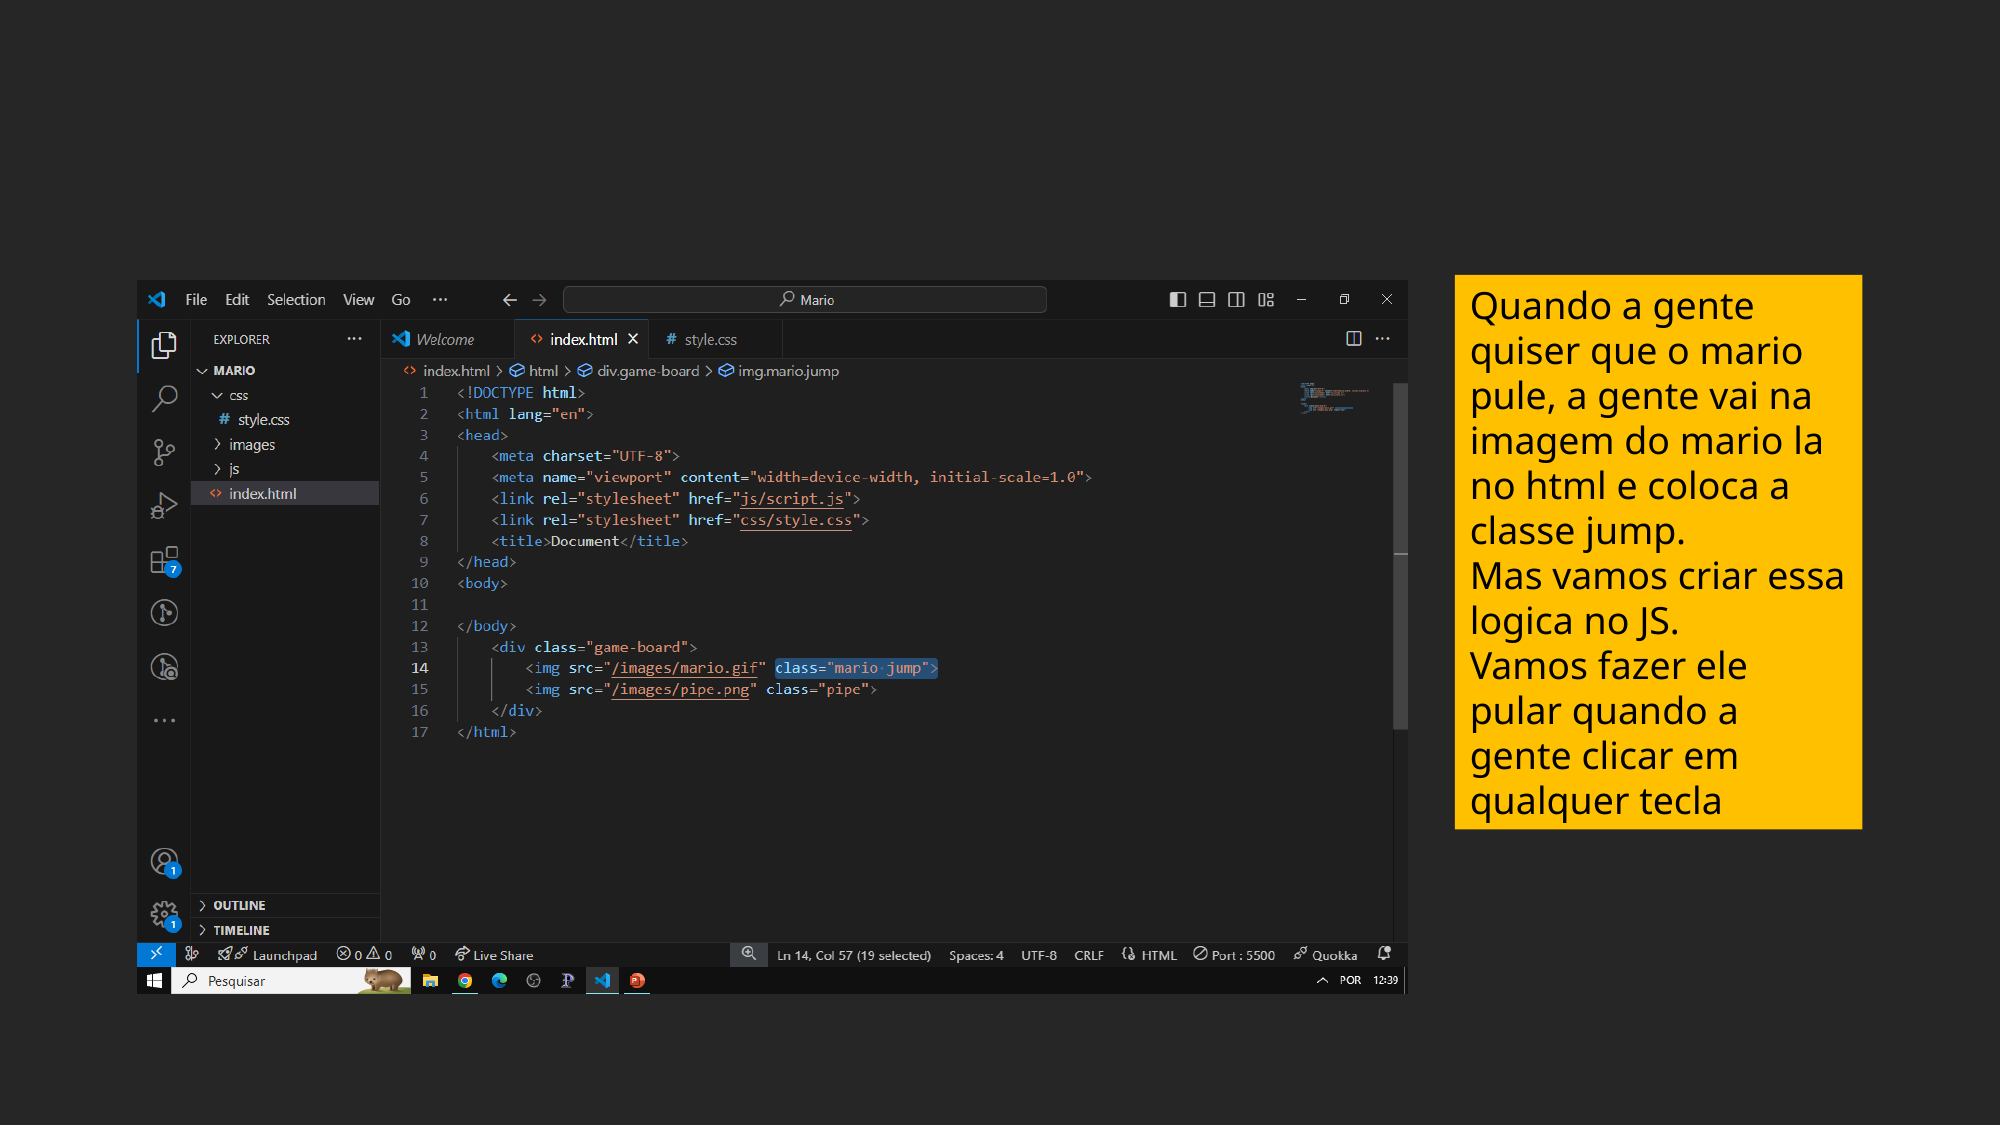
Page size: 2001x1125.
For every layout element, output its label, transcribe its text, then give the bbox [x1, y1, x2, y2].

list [136, 279, 1408, 995]
text_box Quando a gente quiser que o mario pule, a gente vai na imagem do mario la no html e coloca a classe jump. Mas vamos criar essa logica no JS. Vamos fazer ele pular quando a gente clicar em qualquer tecla [1454, 274, 1863, 830]
